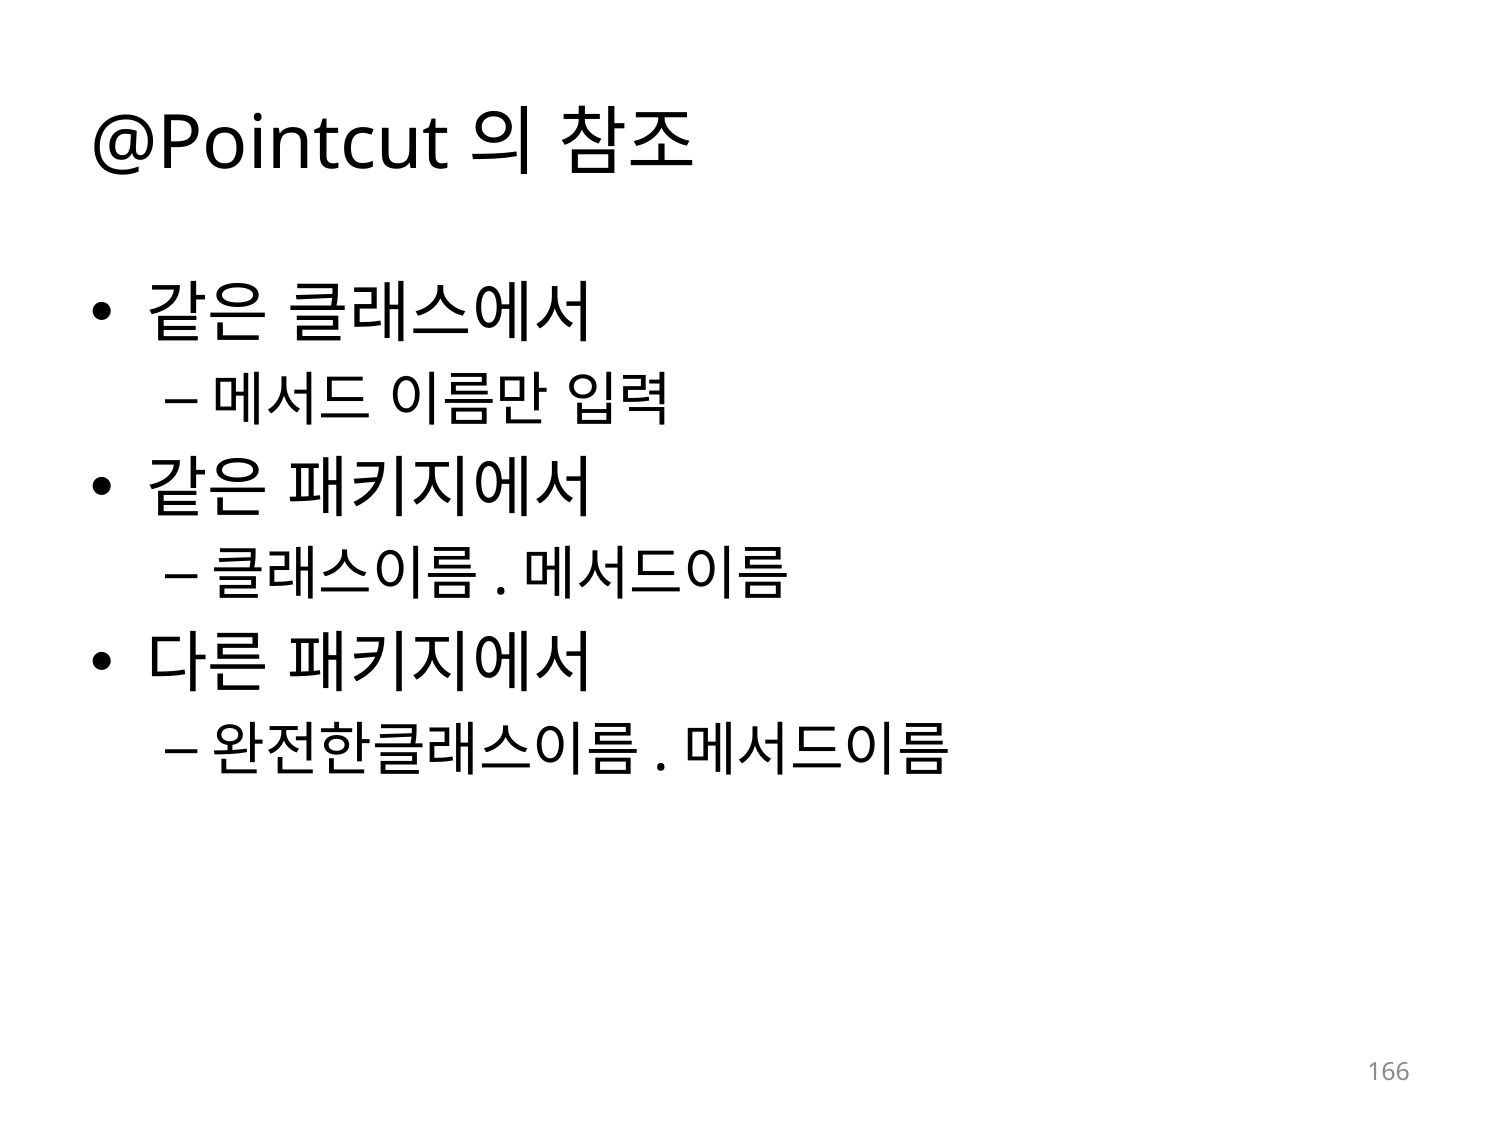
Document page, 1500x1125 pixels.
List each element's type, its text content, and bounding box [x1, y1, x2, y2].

list 같은 클래스에서 메서드 이름만 입력 같은 패키지에서 클래스이름.메서드이름 다른 패키지에서 완전한클래스이름.메서드이름 [75, 262, 1425, 1005]
title @Pointcut의 참조 [75, 45, 1425, 233]
slide_number 166 [1074, 1042, 1425, 1103]
